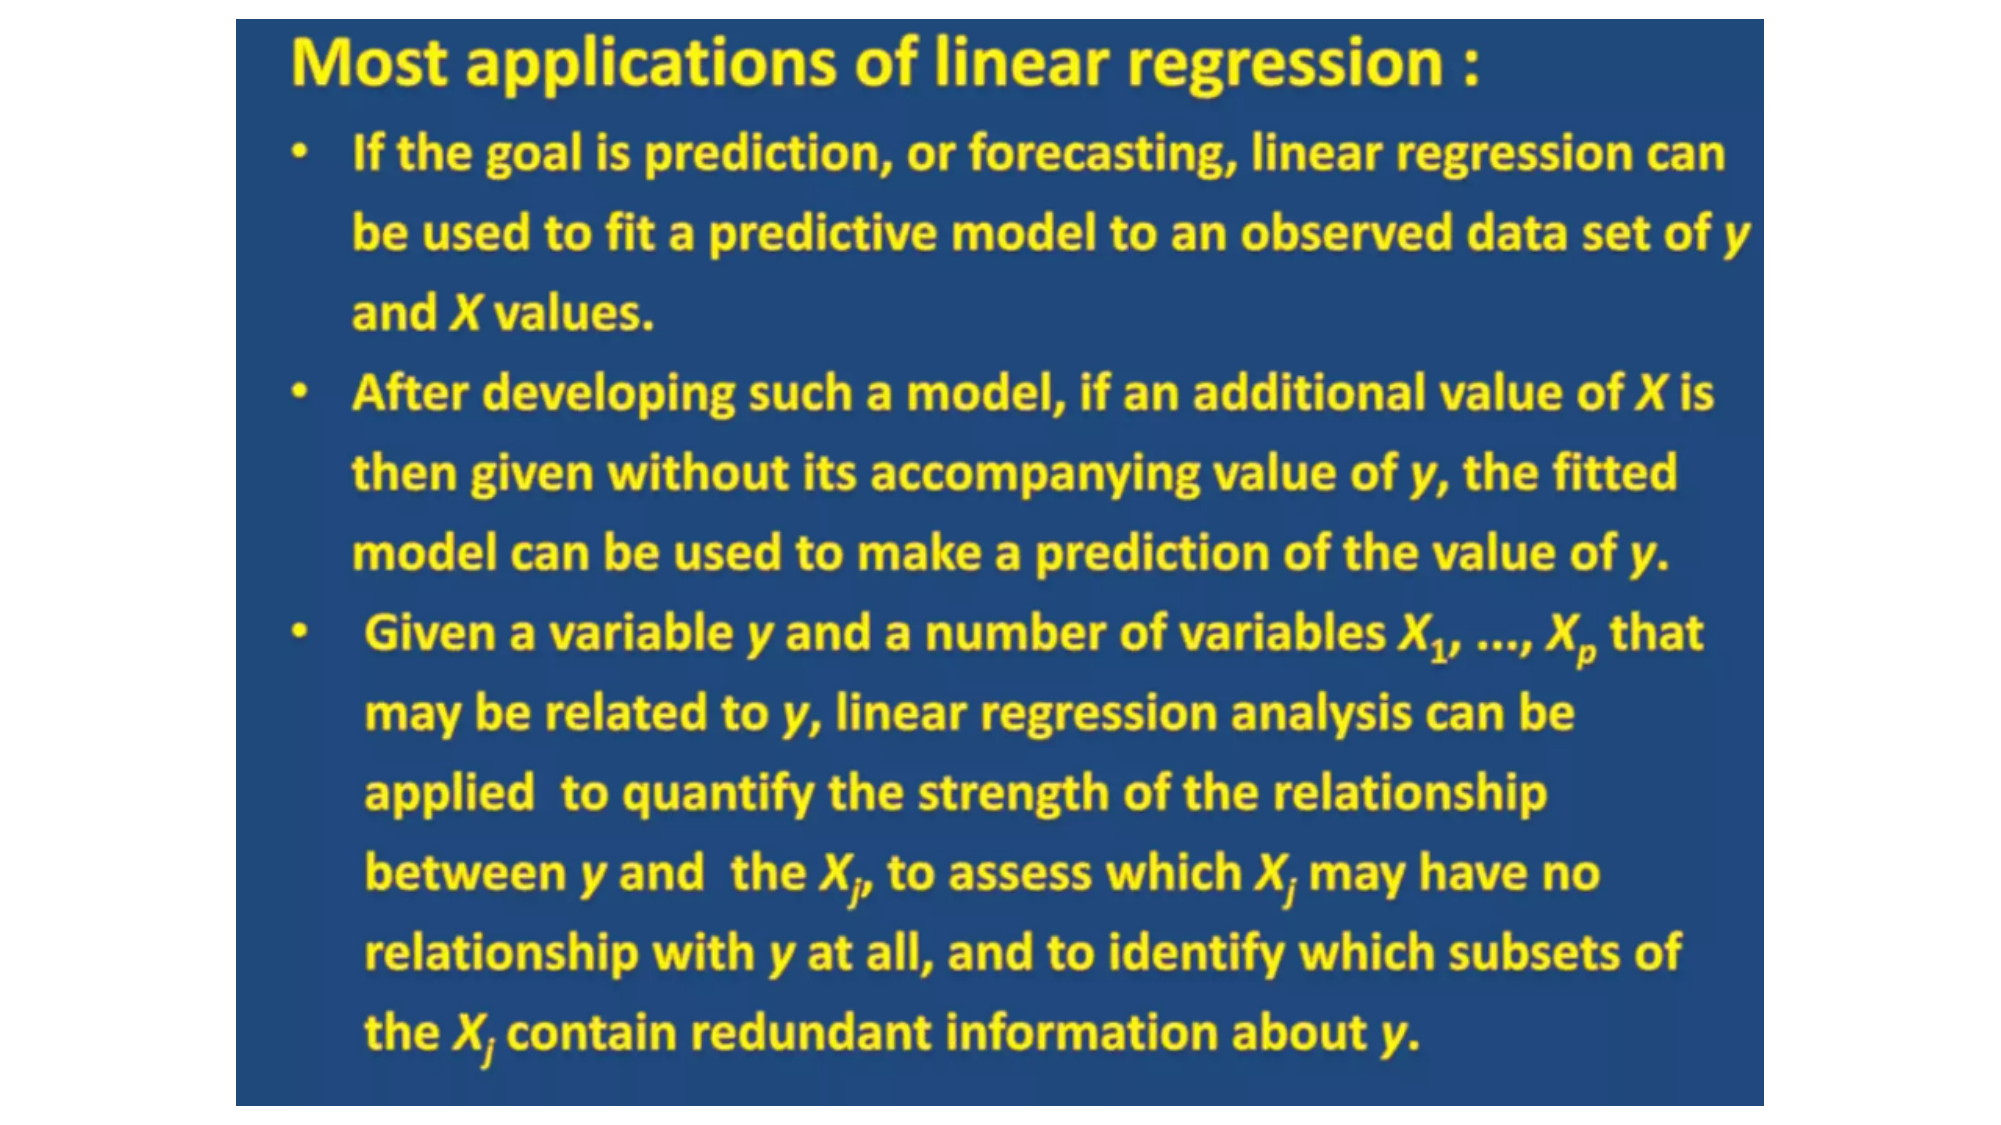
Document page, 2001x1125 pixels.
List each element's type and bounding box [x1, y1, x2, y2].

picture [236, 19, 1764, 1106]
